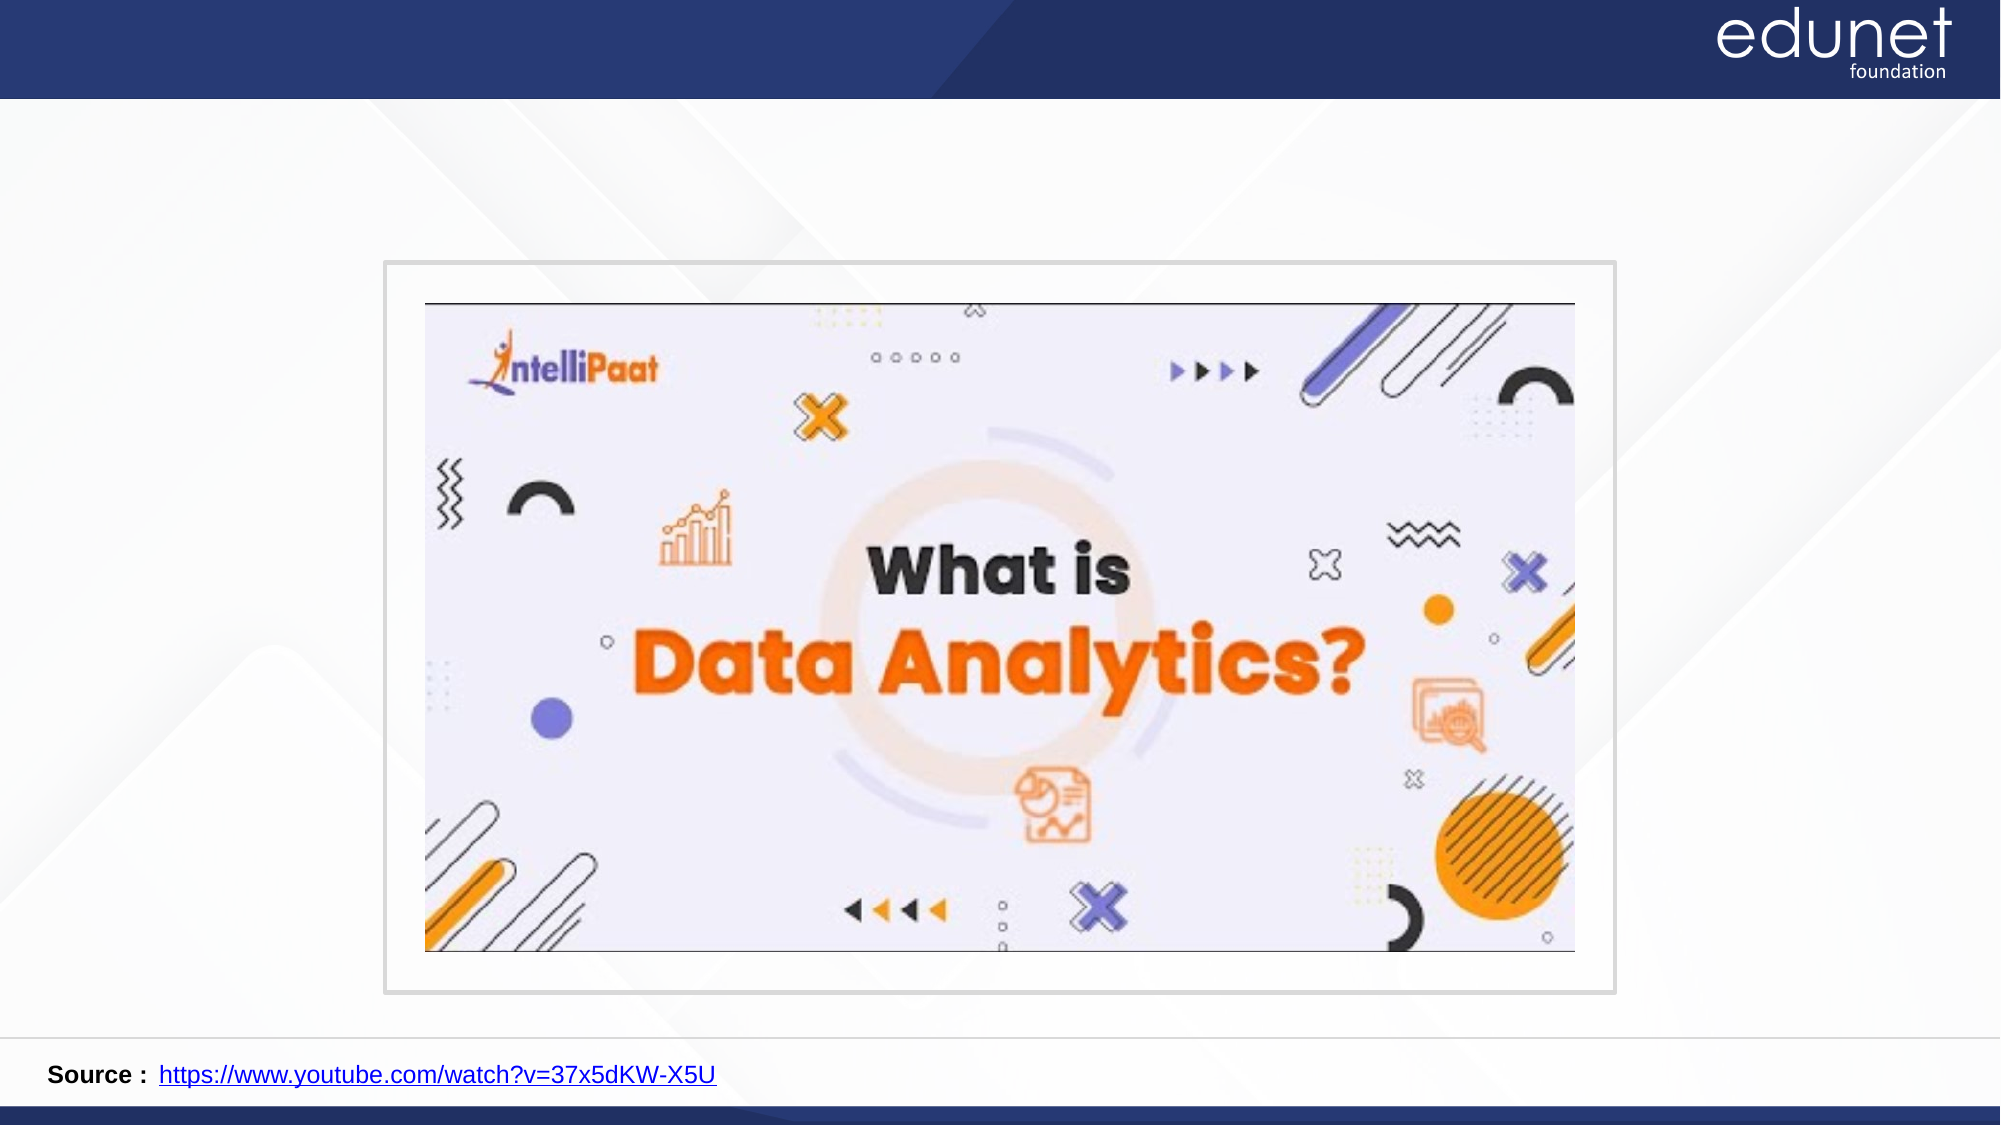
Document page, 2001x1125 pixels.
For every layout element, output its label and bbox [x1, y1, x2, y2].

text_box [0, 1037, 2000, 1098]
picture [0, 1105, 2000, 1125]
picture [0, 0, 2001, 99]
text_box [384, 262, 1616, 993]
